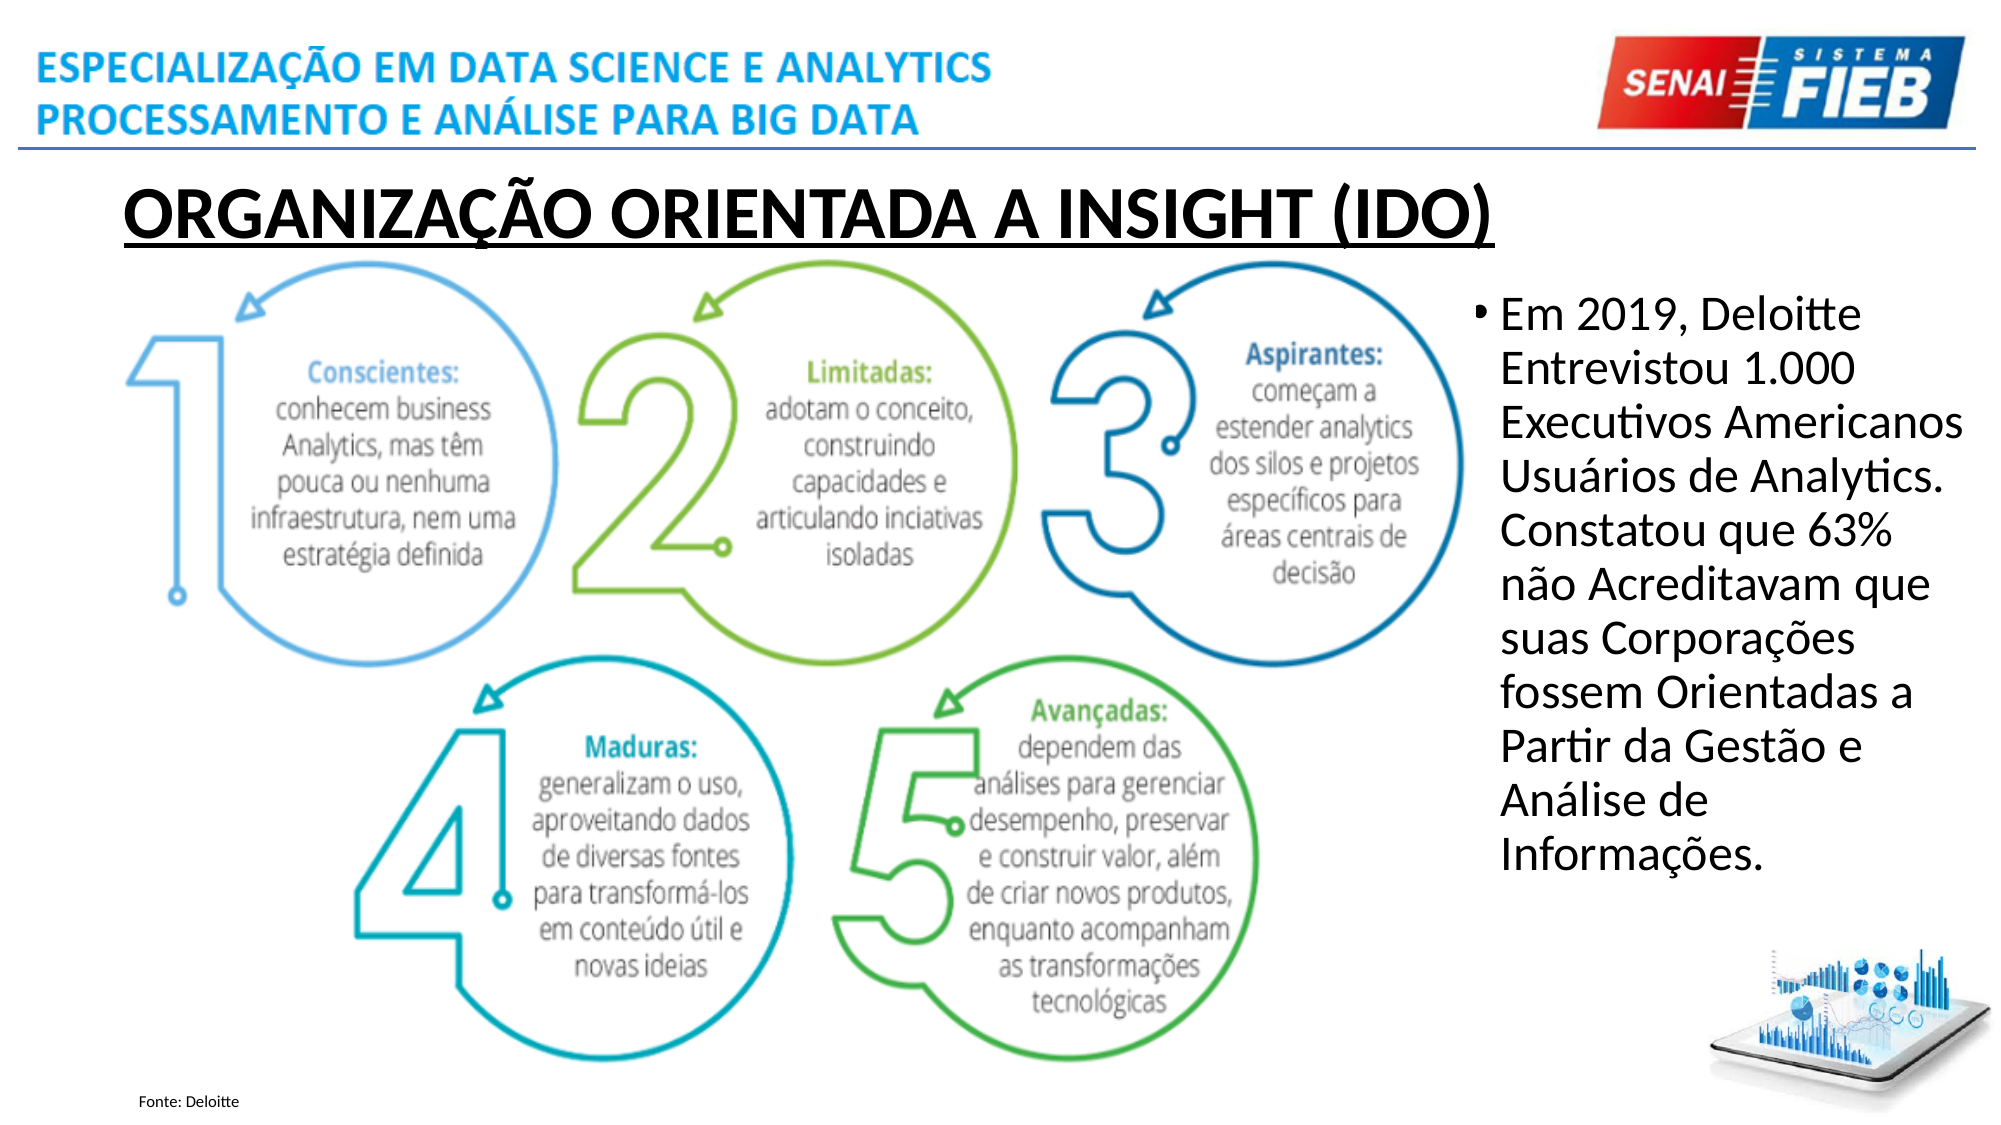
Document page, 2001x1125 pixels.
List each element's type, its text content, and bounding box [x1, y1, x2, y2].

picture [1706, 935, 1994, 1119]
text_box Em 2019, Deloitte Entrevistou 1.000 Executivos Americanos Usuários de Analytics. Constatou que 63% não Acreditavam que suas Corporações fossem Orientadas a Partir da Gestão e Análise de Informações. [1476, 279, 1994, 931]
picture [32, 95, 922, 143]
text_box Fonte: Deloitte [124, 1083, 1125, 1119]
text_box ORGANIZAÇÃO ORIENTADA A INSIGHT (IDO) [109, 155, 1520, 261]
picture [1587, 13, 1976, 145]
picture [32, 46, 995, 89]
picture [124, 249, 1476, 1067]
